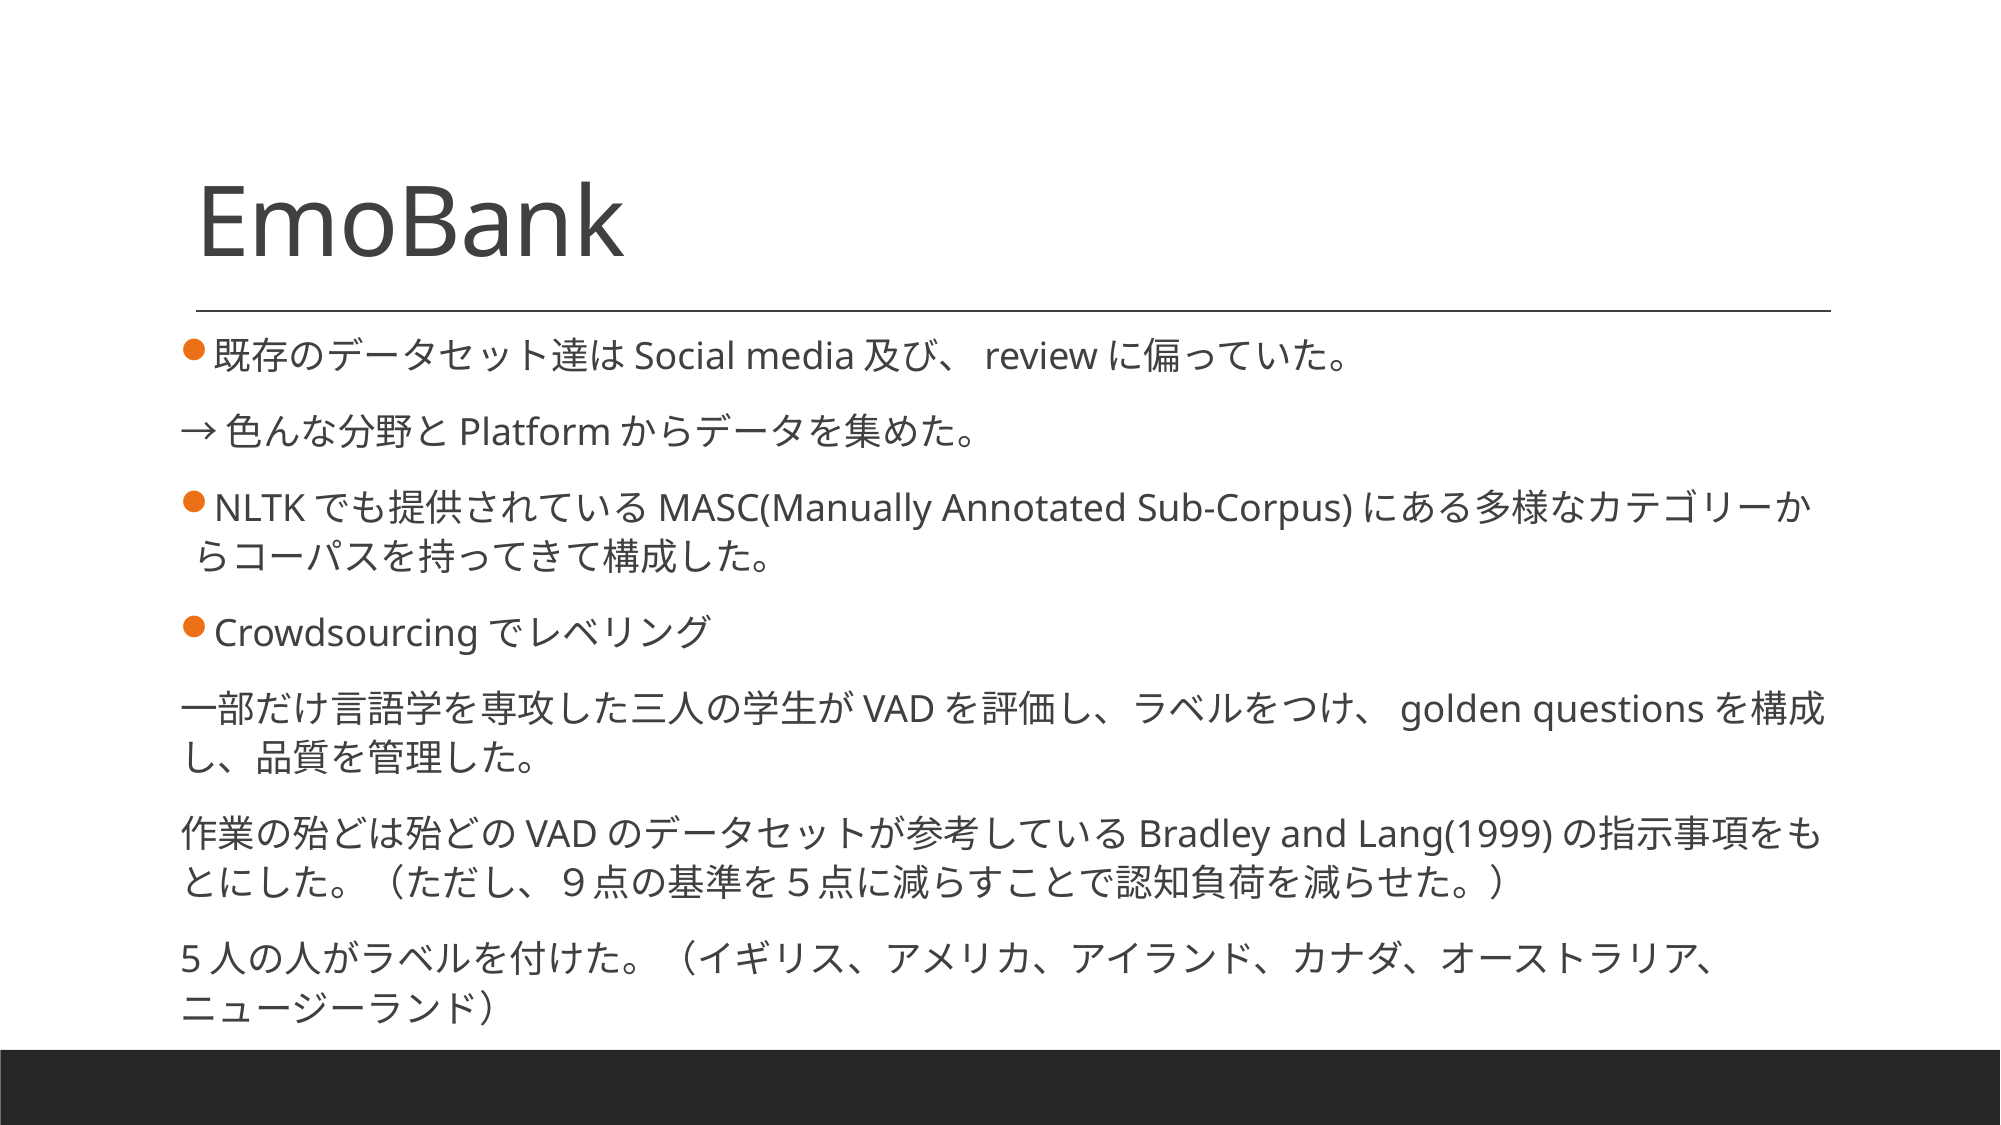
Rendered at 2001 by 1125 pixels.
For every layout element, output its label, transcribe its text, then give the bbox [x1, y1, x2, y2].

list 既存のデータセット達はSocial media及び、reviewに偏っていた。 →色んな分野とPlatformからデータを集めた。 NLTKでも提供されているMASC(Manually Annotated Sub-Corpus)にある多様なカテゴリーからコーパスを持ってきて構成した。 Crowdsourcingでレベリング 一部だけ言語学を専攻した三人の学生がVADを評価し、ラベルをつけ、golden questionsを構成し、品質を管理した。 作業の殆どは殆どのVADのデータセットが参考しているBradley and Lang(1999)の指示事項をもとにした。（ただし、９点の基準を５点に減らすことで認知負荷を減らせた。） 5人の人がラベルを付けた。（イギリス、アメリカ、アイランド、カナダ、オーストラリア、ニュージーランド） [180, 320, 1830, 1042]
title EmoBank [180, 47, 1830, 285]
